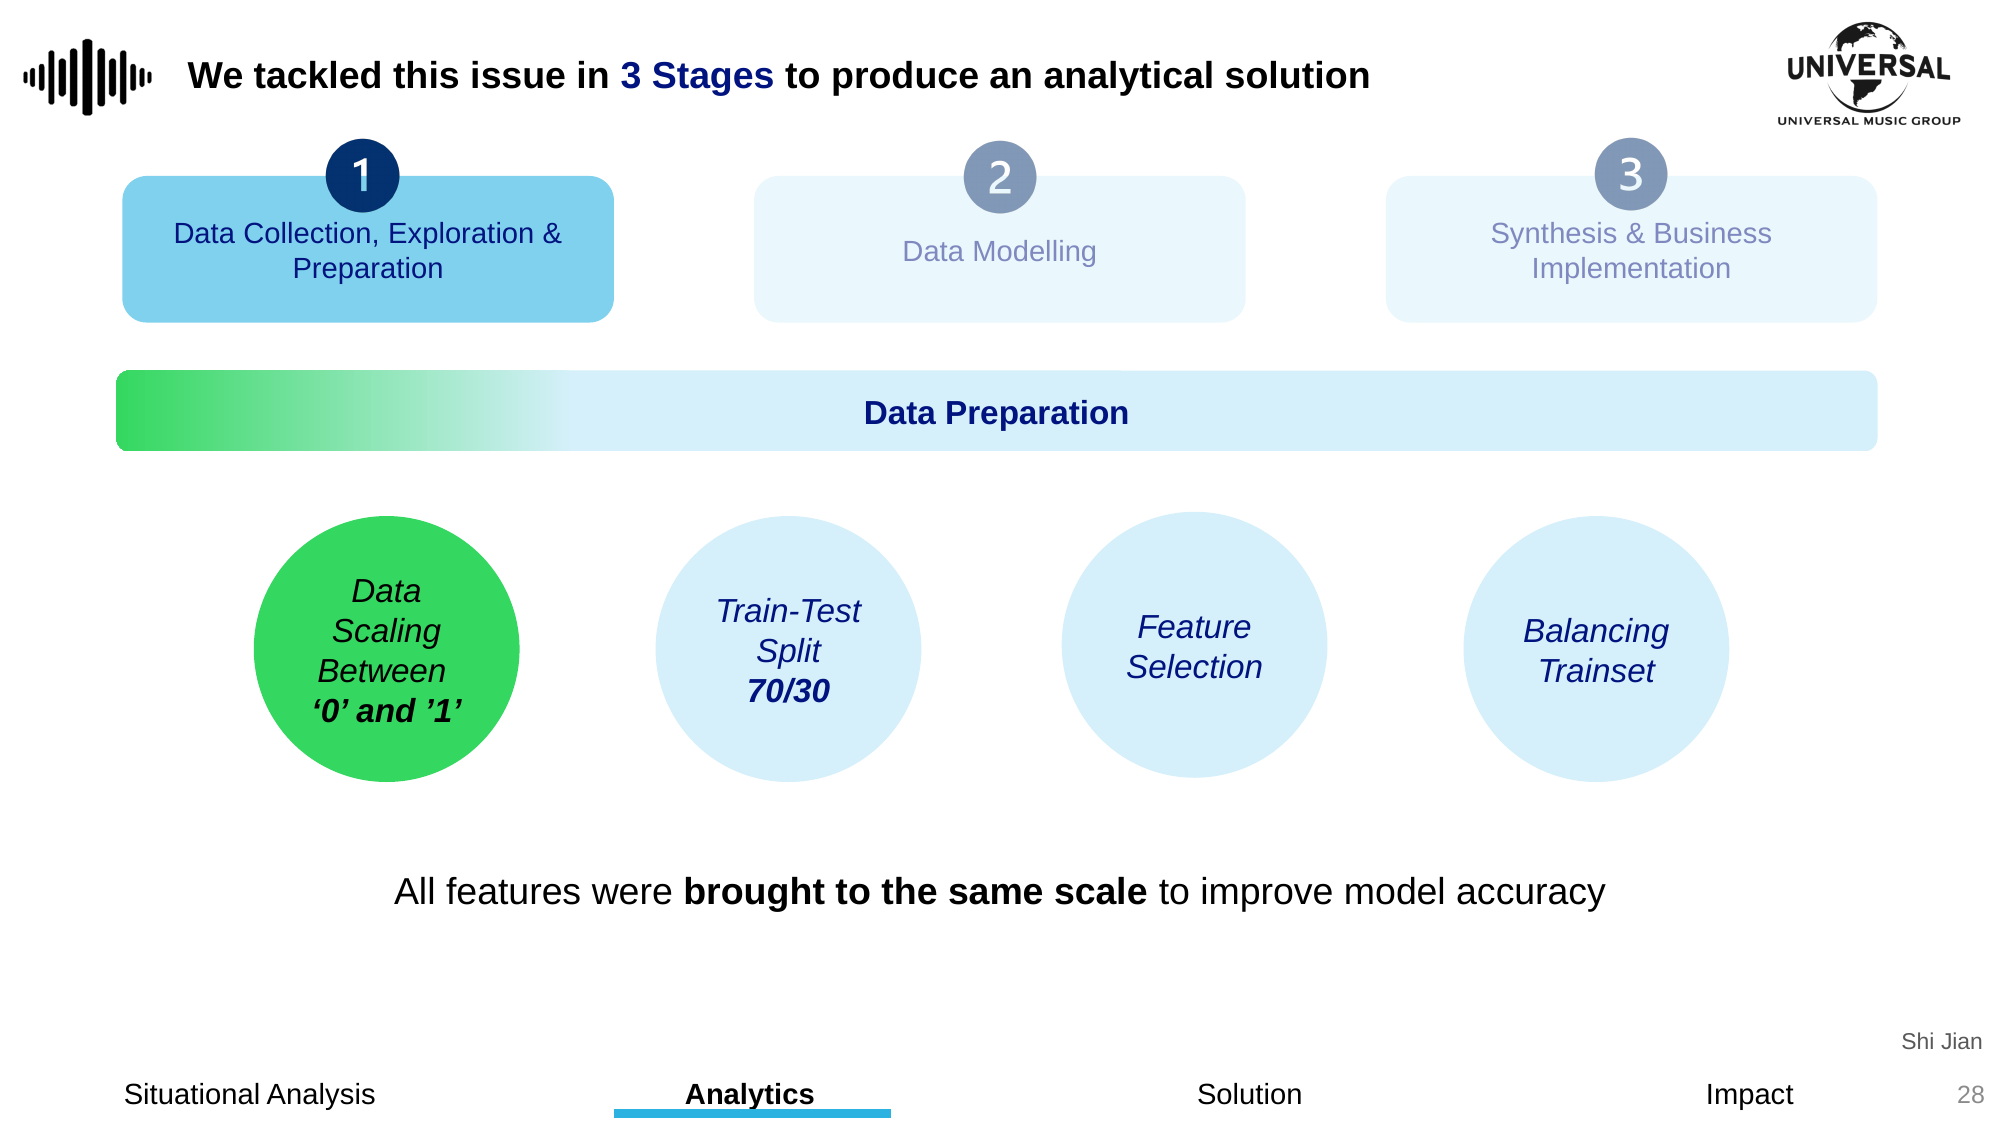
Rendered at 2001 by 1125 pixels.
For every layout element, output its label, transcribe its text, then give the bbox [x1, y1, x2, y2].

slide_number 28 [1550, 1067, 2000, 1121]
text_box [747, 130, 1903, 350]
text_box Data Scaling Between ‘0’ and ’1’ [252, 514, 521, 784]
text_box All features were brought to the same scale to improve model accuracy [241, 859, 1759, 920]
picture [316, 129, 409, 222]
list Shi Jian [1775, 1021, 1998, 1063]
picture [954, 131, 1046, 223]
title We tackled this issue in 3 Stages to produce an analytical solution [172, 24, 1748, 129]
text_box Data Collection, Exploration & Preparation [121, 174, 615, 324]
picture [1775, 19, 1963, 141]
picture [0, 10, 214, 141]
text_box Feature Selection [1060, 510, 1329, 779]
text_box Balancing Trainset [1462, 514, 1731, 784]
picture [1585, 128, 1677, 220]
text_box Data Preparation [115, 369, 1879, 453]
text_box Train-Test Split 70/30 [654, 514, 923, 784]
